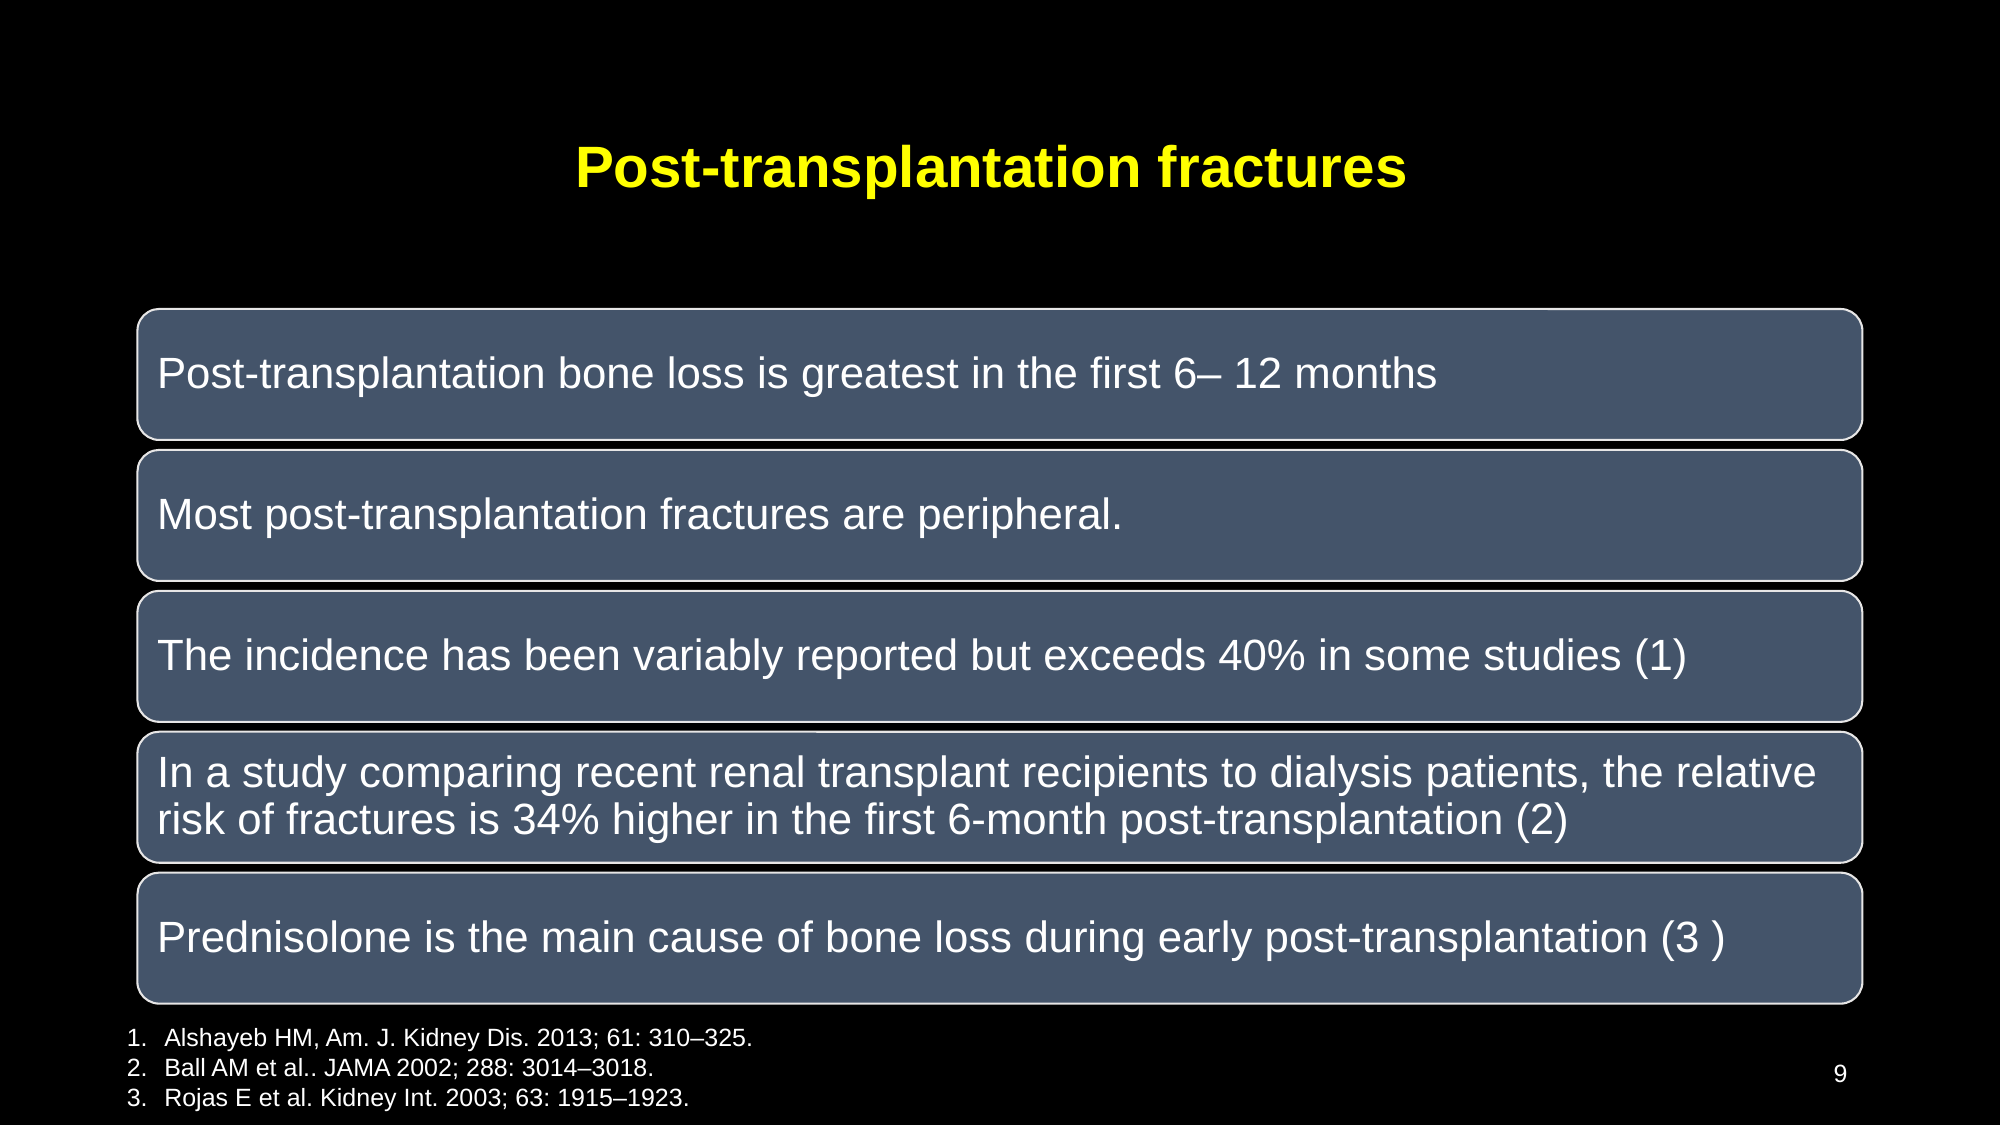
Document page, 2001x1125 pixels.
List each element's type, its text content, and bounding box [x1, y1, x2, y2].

slide_number ‹#› [1412, 1042, 1863, 1103]
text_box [137, 308, 1863, 1004]
title Post-transplantation fractures [137, 59, 1863, 278]
text_box Alshayeb HM, Am. J. Kidney Dis. 2013; 61: 310–325. Ball AM et al.. JAMA 2002; 288: 3014–3018. Rojas E et al. Kidney Int. 2003; 63: 1915–1923. [111, 1014, 1113, 1119]
